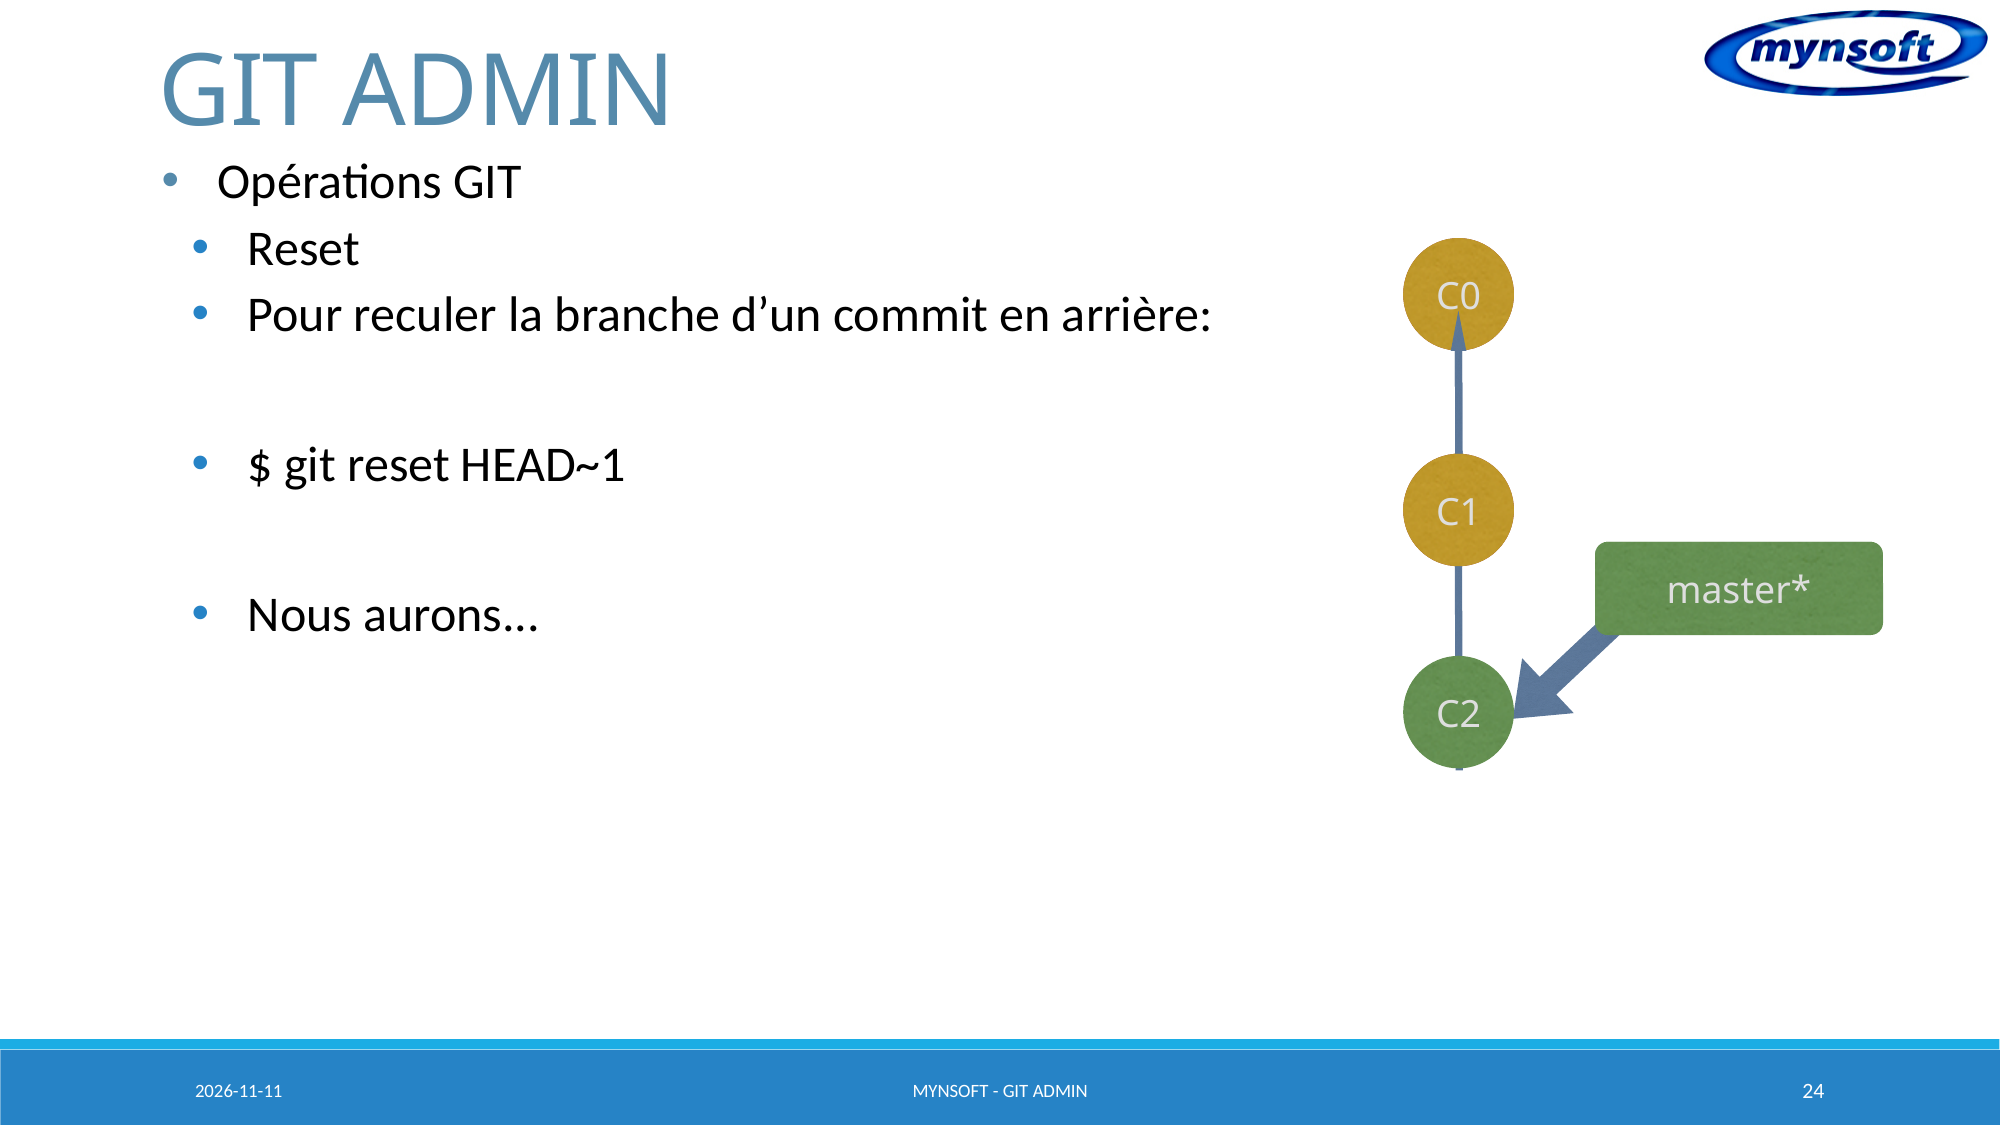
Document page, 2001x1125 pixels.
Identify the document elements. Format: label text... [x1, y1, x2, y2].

title GIT ADMIN [158, 42, 1841, 148]
slide_number 24 [1624, 1059, 1840, 1120]
list Opérations GIT Reset Pour reculer la branche d’un commit en arrière: $ git reset HEAD~1 Nous aurons... [113, 148, 1960, 1018]
footer MYNSOFT - GIT ADMIN [604, 1059, 1396, 1120]
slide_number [180, 1059, 586, 1120]
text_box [1402, 237, 1884, 769]
picture [1702, 8, 1990, 99]
